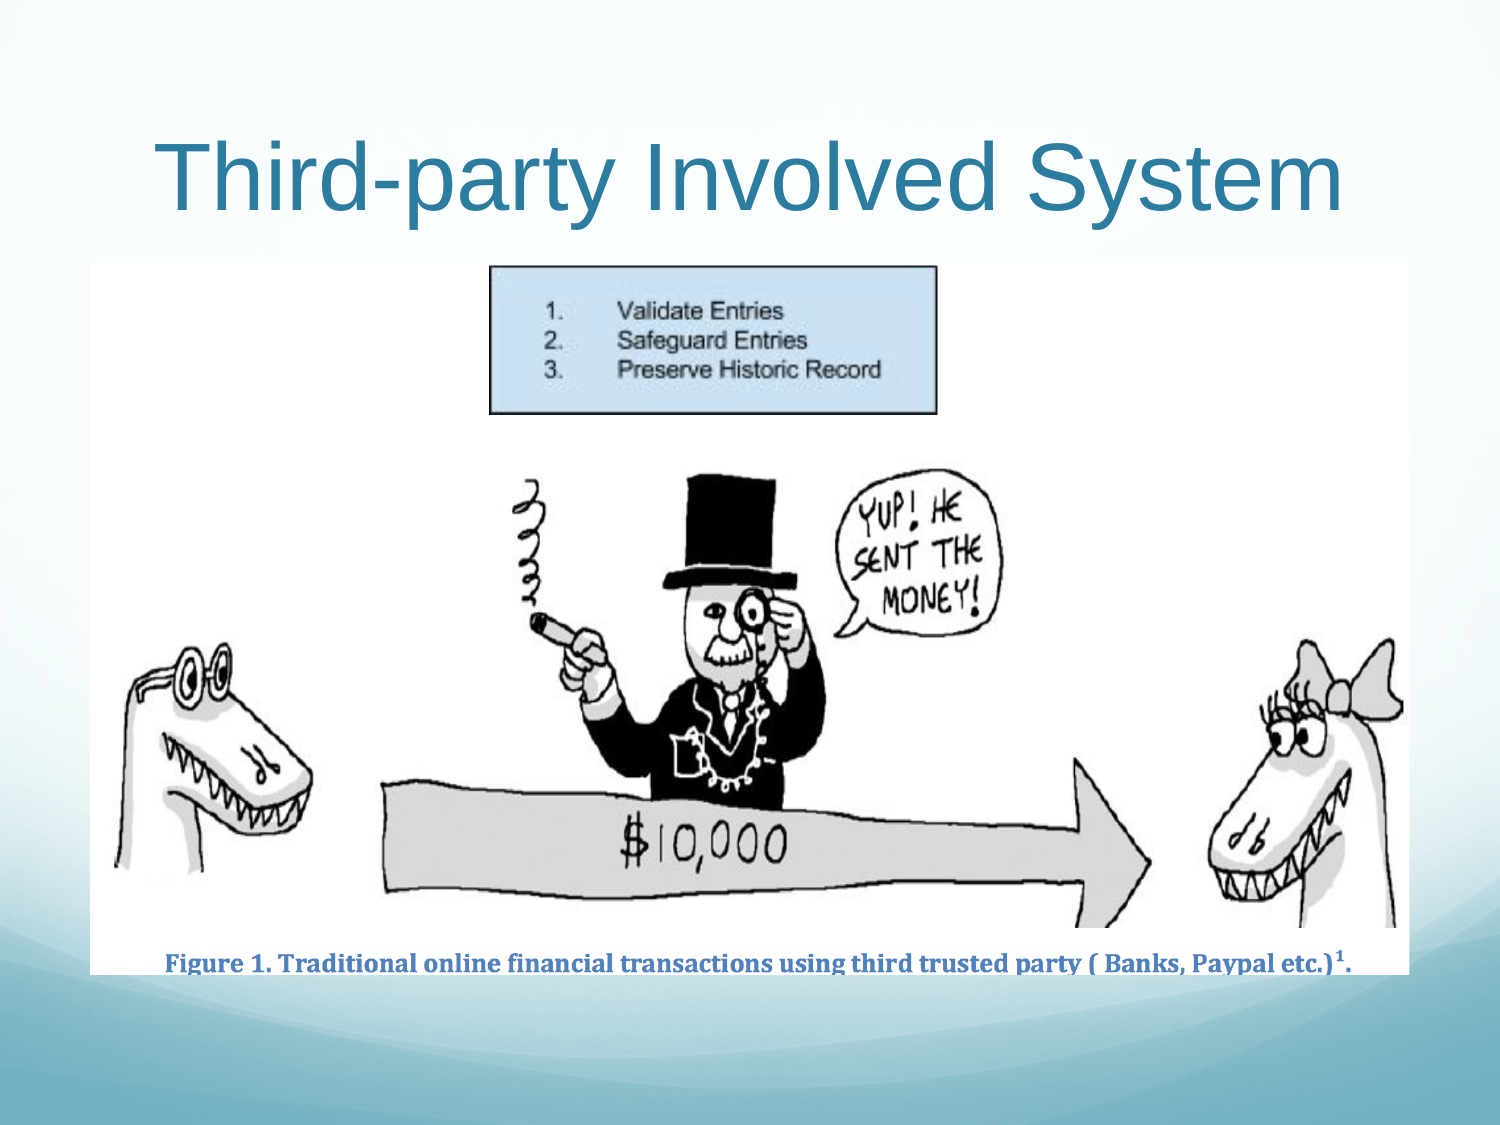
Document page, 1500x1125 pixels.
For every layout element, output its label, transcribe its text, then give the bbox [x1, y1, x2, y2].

title Third-party Involved System [90, 17, 1410, 237]
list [89, 261, 1410, 976]
